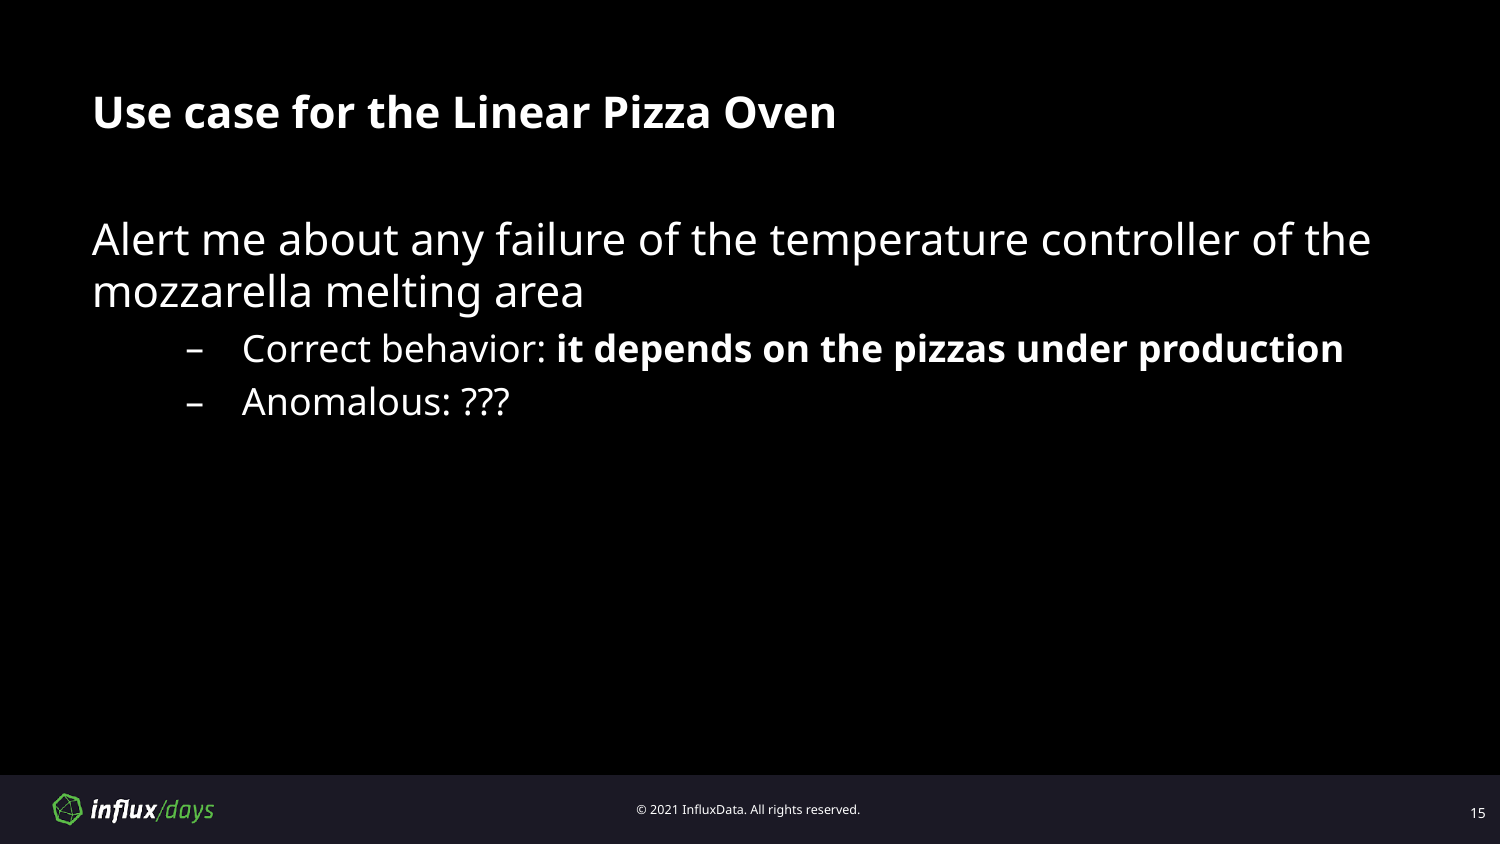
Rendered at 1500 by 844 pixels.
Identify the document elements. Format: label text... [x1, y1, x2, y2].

picture [0, 775, 1500, 844]
title Use case for the Linear Pizza Oven [76, 33, 1424, 196]
list Alert me about any failure of the temperature controller of the mozzarella melting area Correct behavior: it depends on the pizzas under production Anomalous: ??? [76, 204, 1424, 761]
